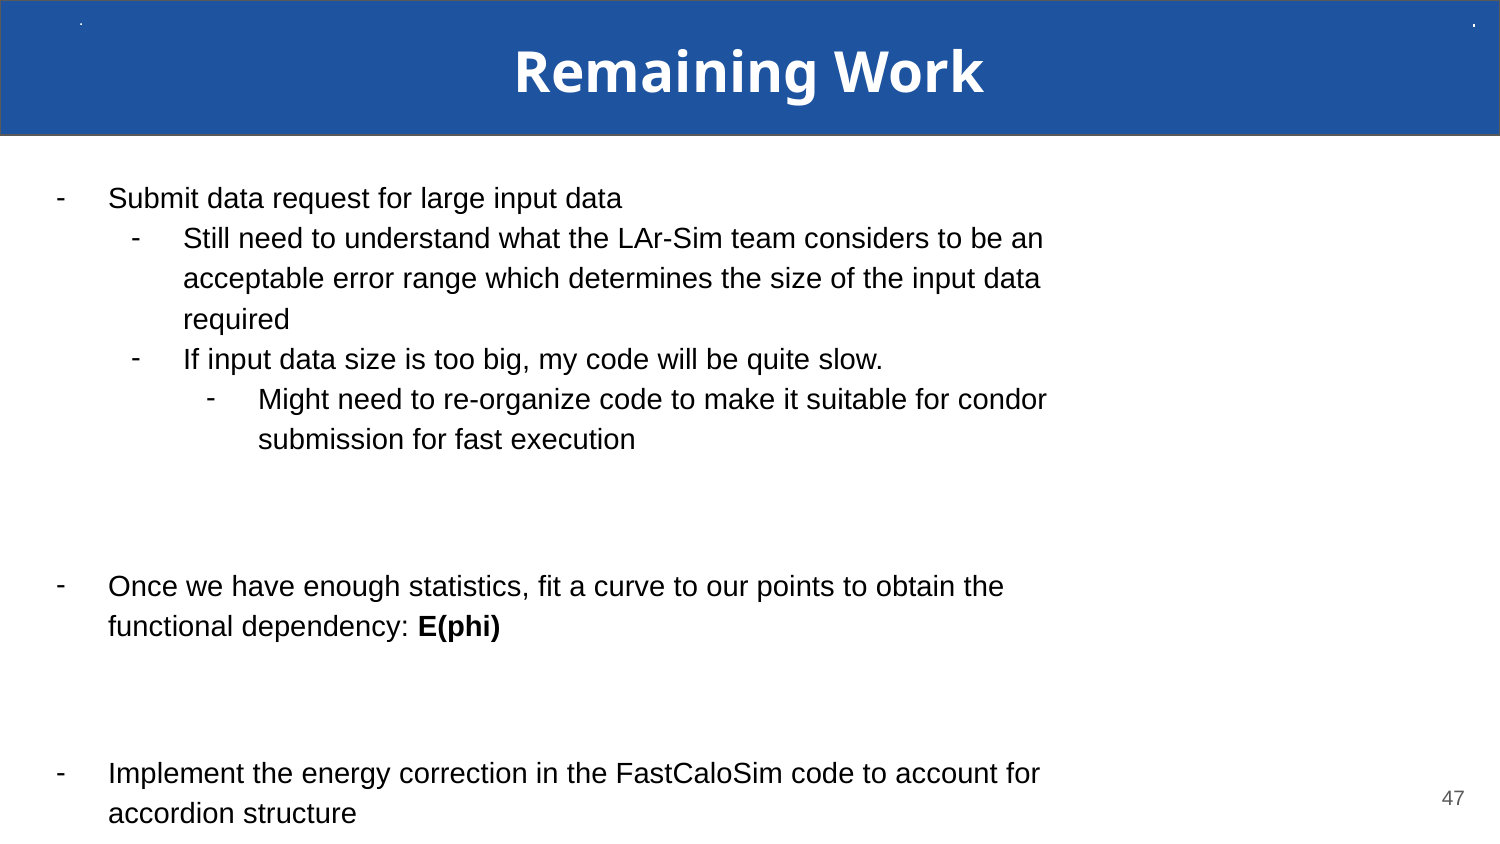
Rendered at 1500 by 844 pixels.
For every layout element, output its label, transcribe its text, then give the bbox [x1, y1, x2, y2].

text_box Submit data request for large input data Still need to understand what the LAr-Sim team considers to be an acceptable error range which determines the size of the input data required If input data size is too big, my code will be quite slow. Might need to re-organize code to make it suitable for condor submission for fast execution Once we have enough statistics, fit a curve to our points to obtain the functional dependency: E(phi) Implement the energy correction in the FastCaloSim code to account for accordion structure [18, 159, 1102, 830]
slide_number ‹#› [1389, 764, 1480, 830]
title Remaining Work [74, 20, 1425, 115]
text_box [0, 0, 1500, 135]
